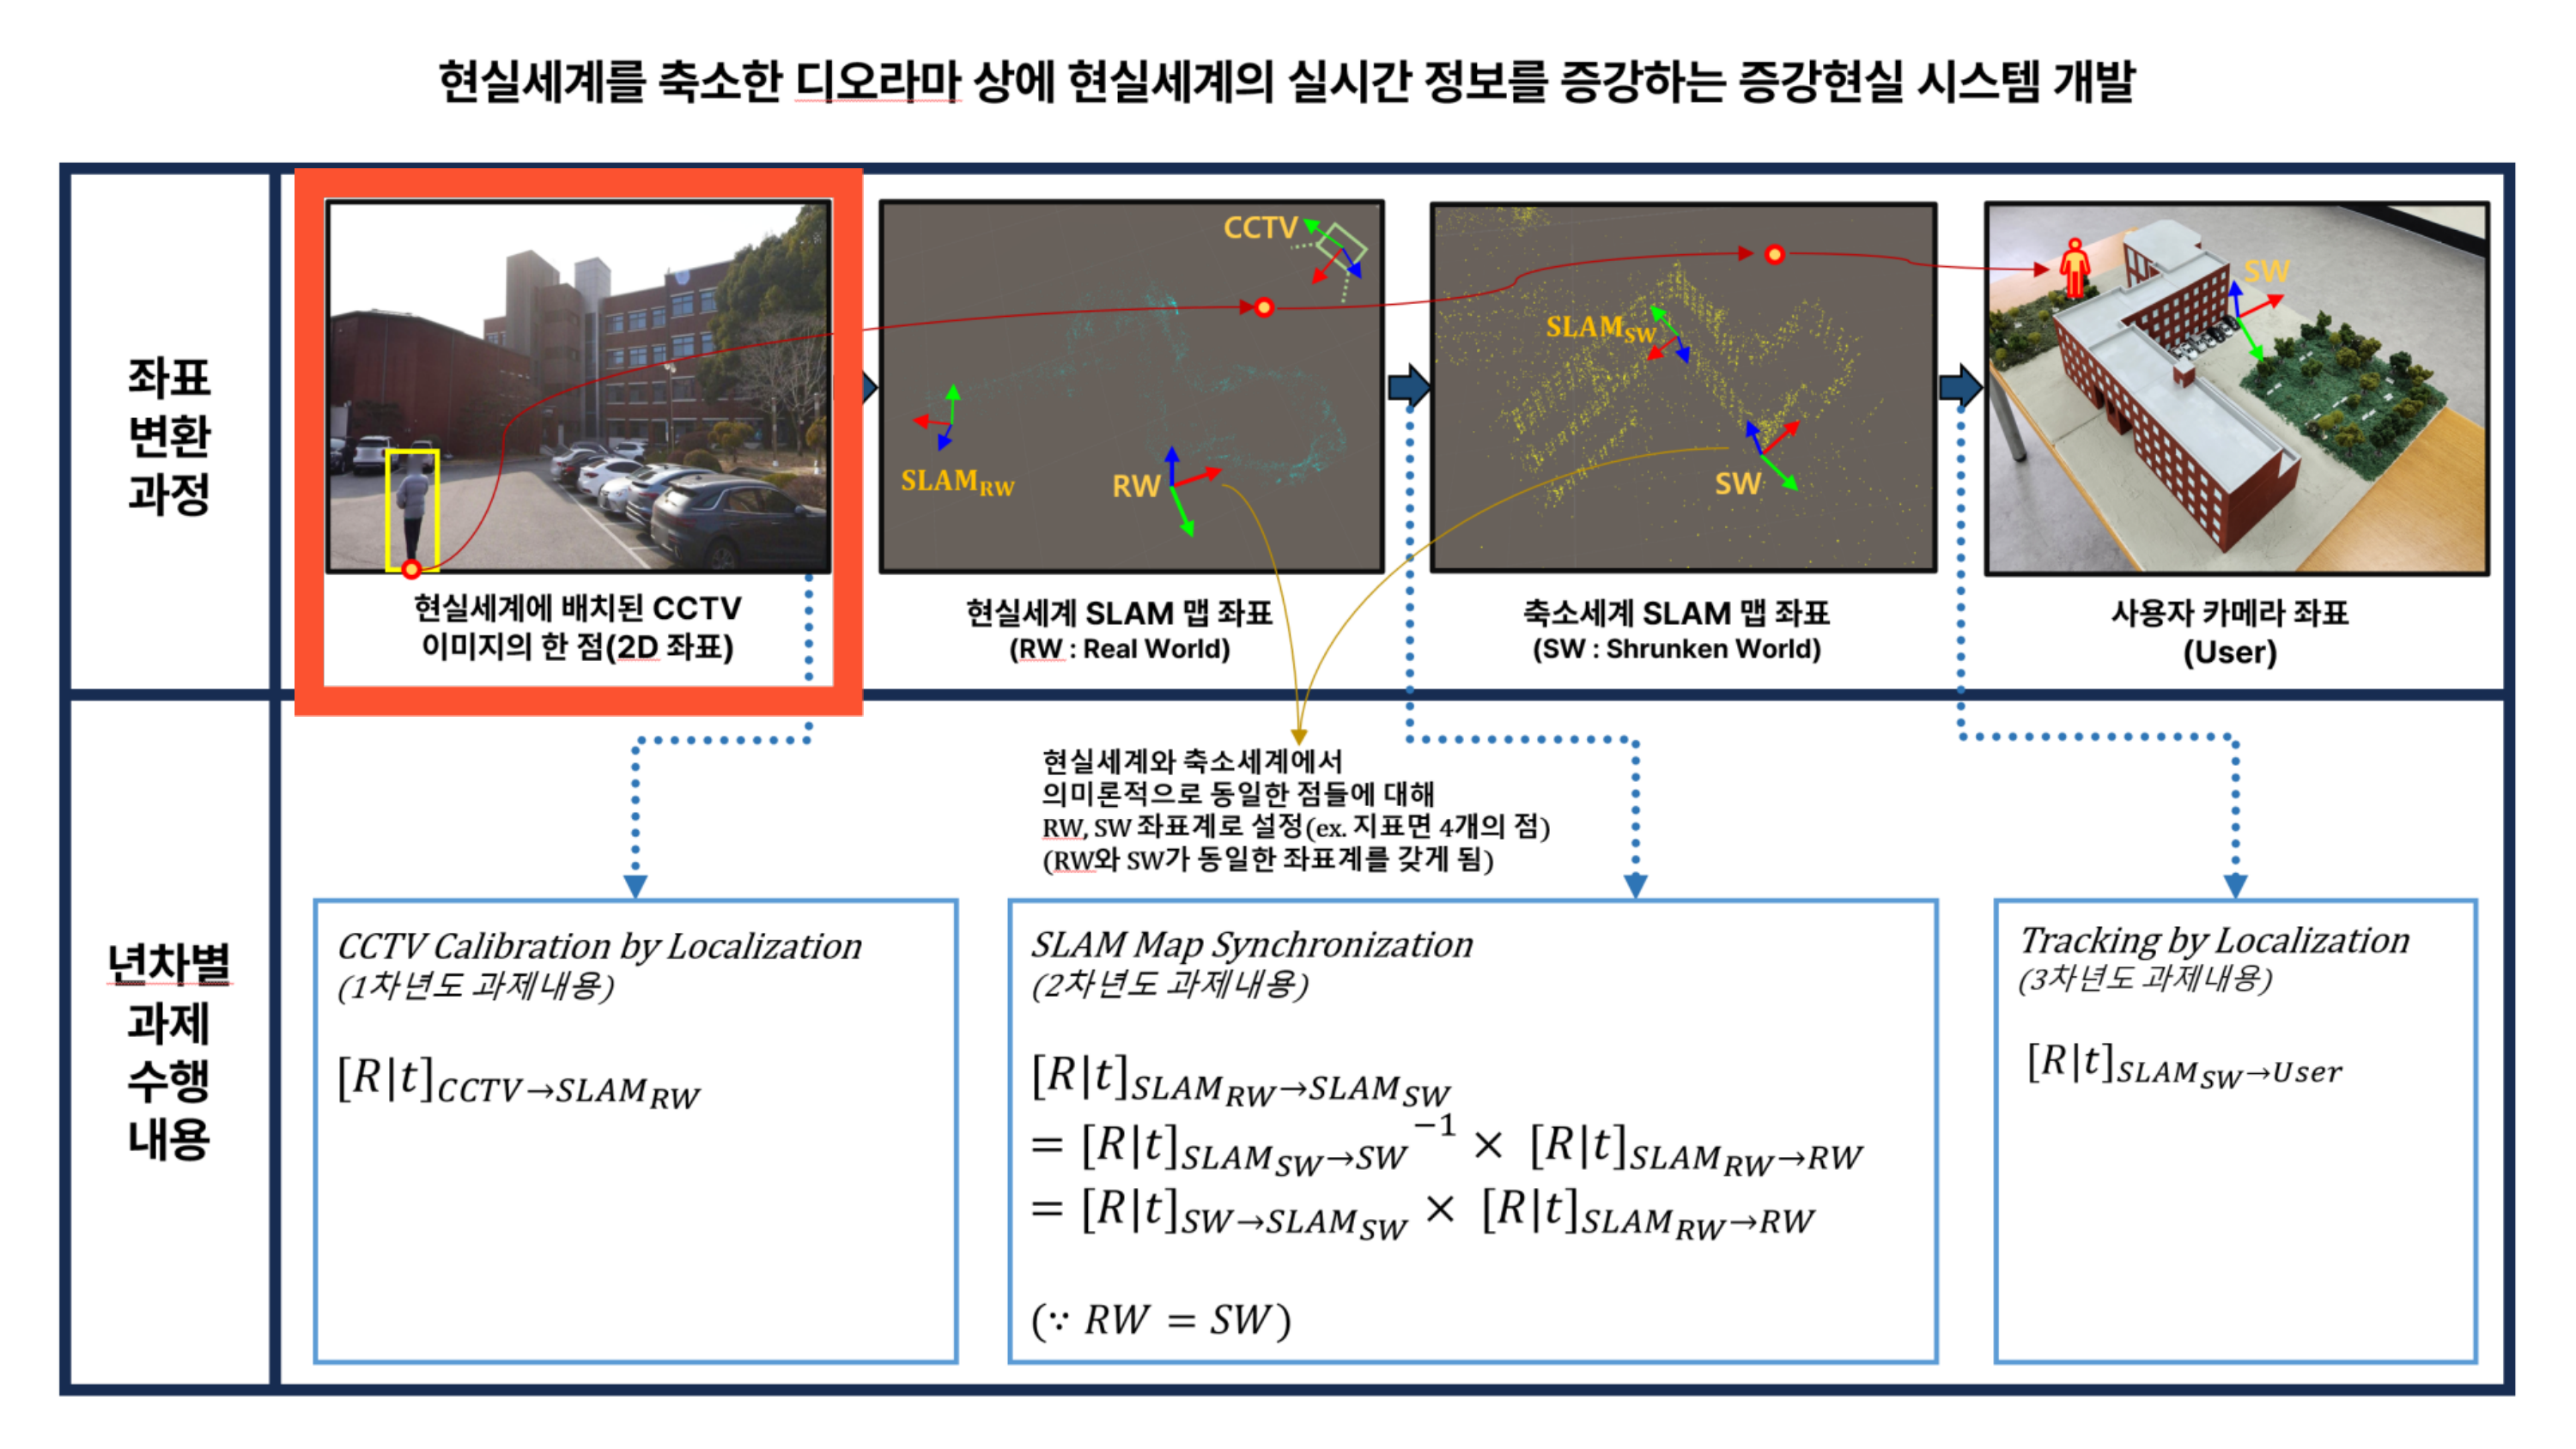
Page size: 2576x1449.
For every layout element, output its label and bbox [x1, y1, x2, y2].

text_box [295, 168, 864, 717]
text_box [0, 0, 2576, 1449]
